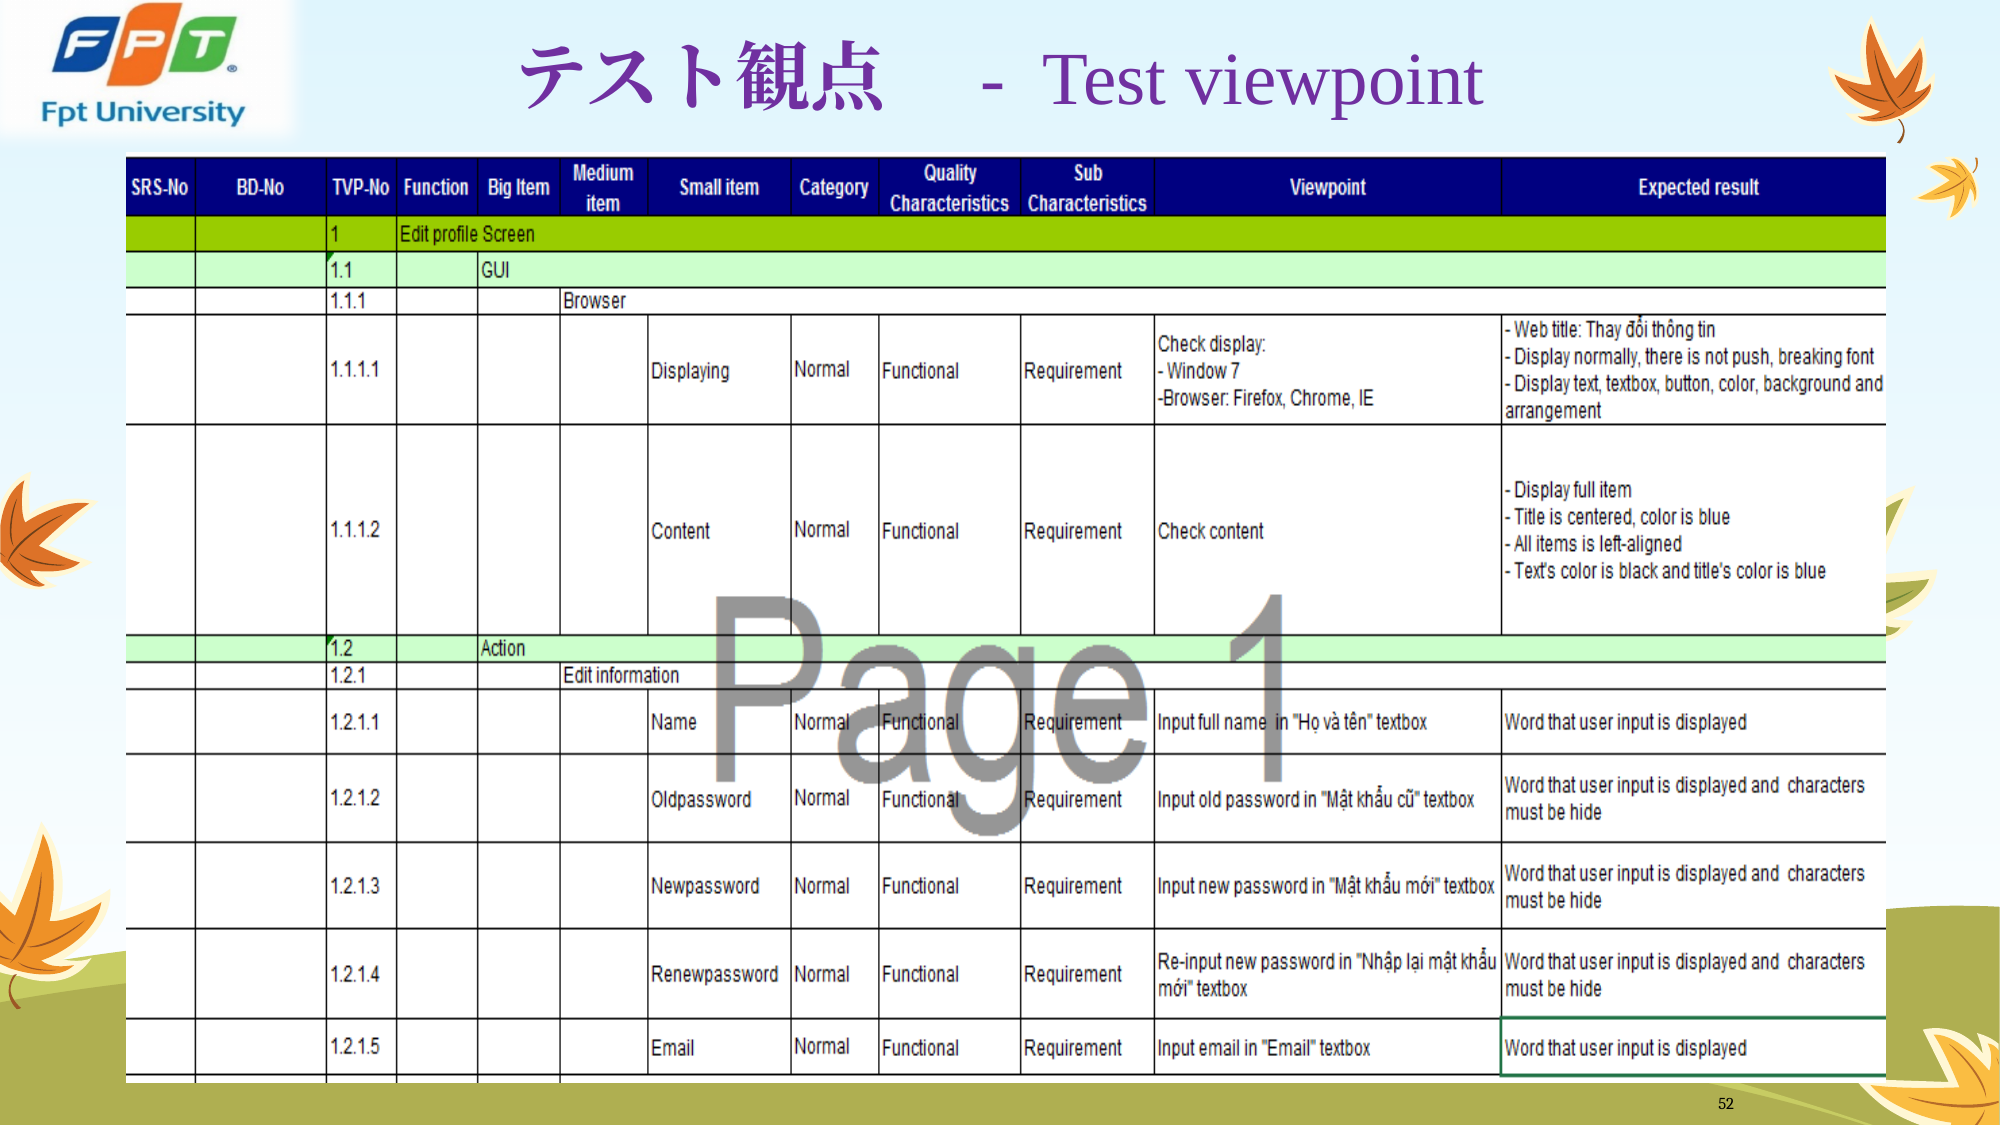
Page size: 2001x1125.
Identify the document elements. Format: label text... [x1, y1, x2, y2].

slide_number 52 [1644, 1083, 1750, 1122]
picture [0, 0, 312, 155]
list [126, 152, 1886, 1083]
title テスト観点 - Test viewpoint [312, 12, 1749, 129]
